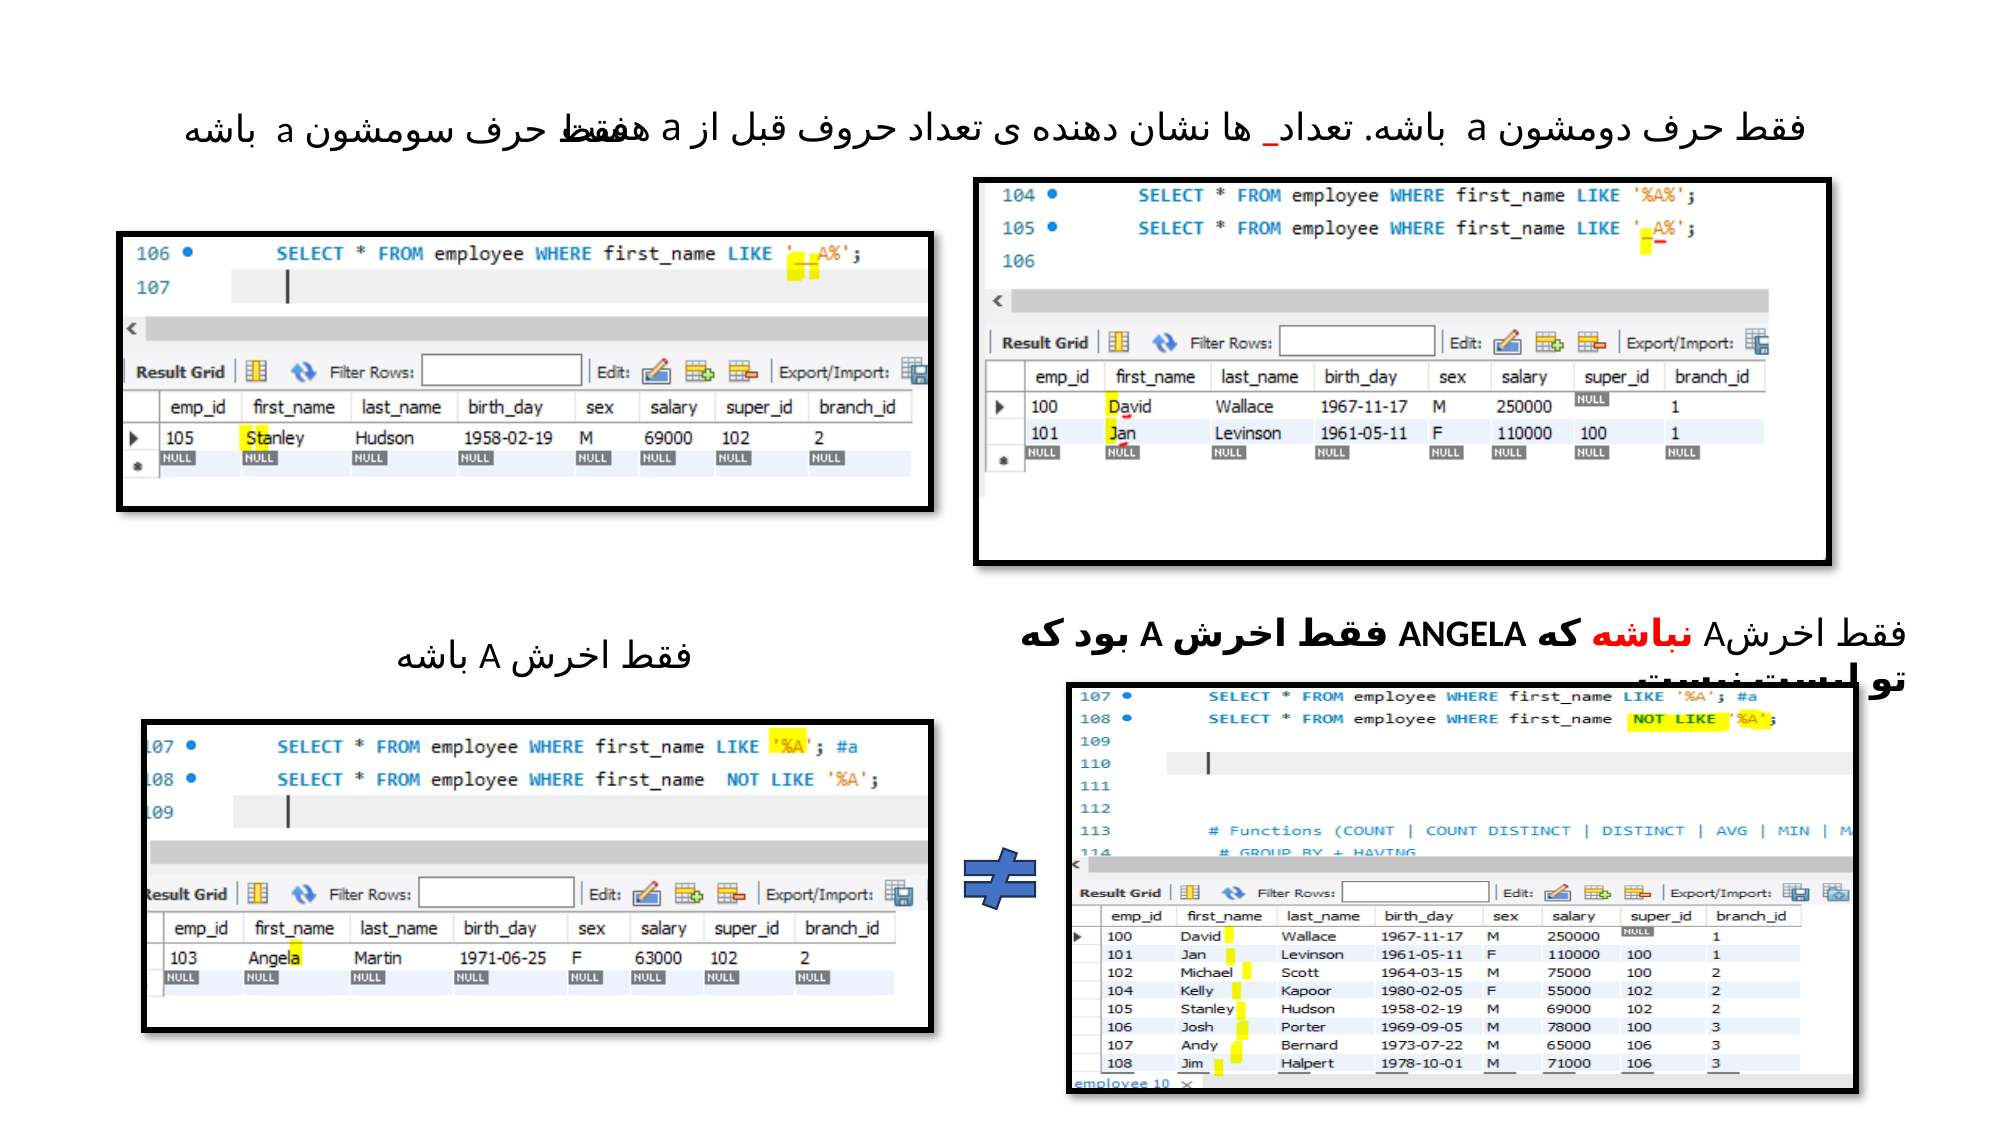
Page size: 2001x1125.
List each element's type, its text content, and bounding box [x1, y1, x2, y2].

title فقط حرف دومشون a باشه. تعداد_ ها نشان دهنده ی تعداد حروف قبل از a هست [0, 19, 1823, 237]
picture [979, 183, 1827, 560]
text_box فقط حرف سومشون a باشه [147, 97, 645, 158]
text_box فقط اخرشA نباشه که ANGELA فقط اخرش A بود که تو لیست نیست [1002, 601, 1923, 707]
picture [146, 725, 929, 1027]
picture [1071, 687, 1854, 1089]
text_box فقط اخرش A باشه [210, 623, 708, 684]
picture [122, 237, 929, 506]
text_box [963, 847, 1037, 911]
